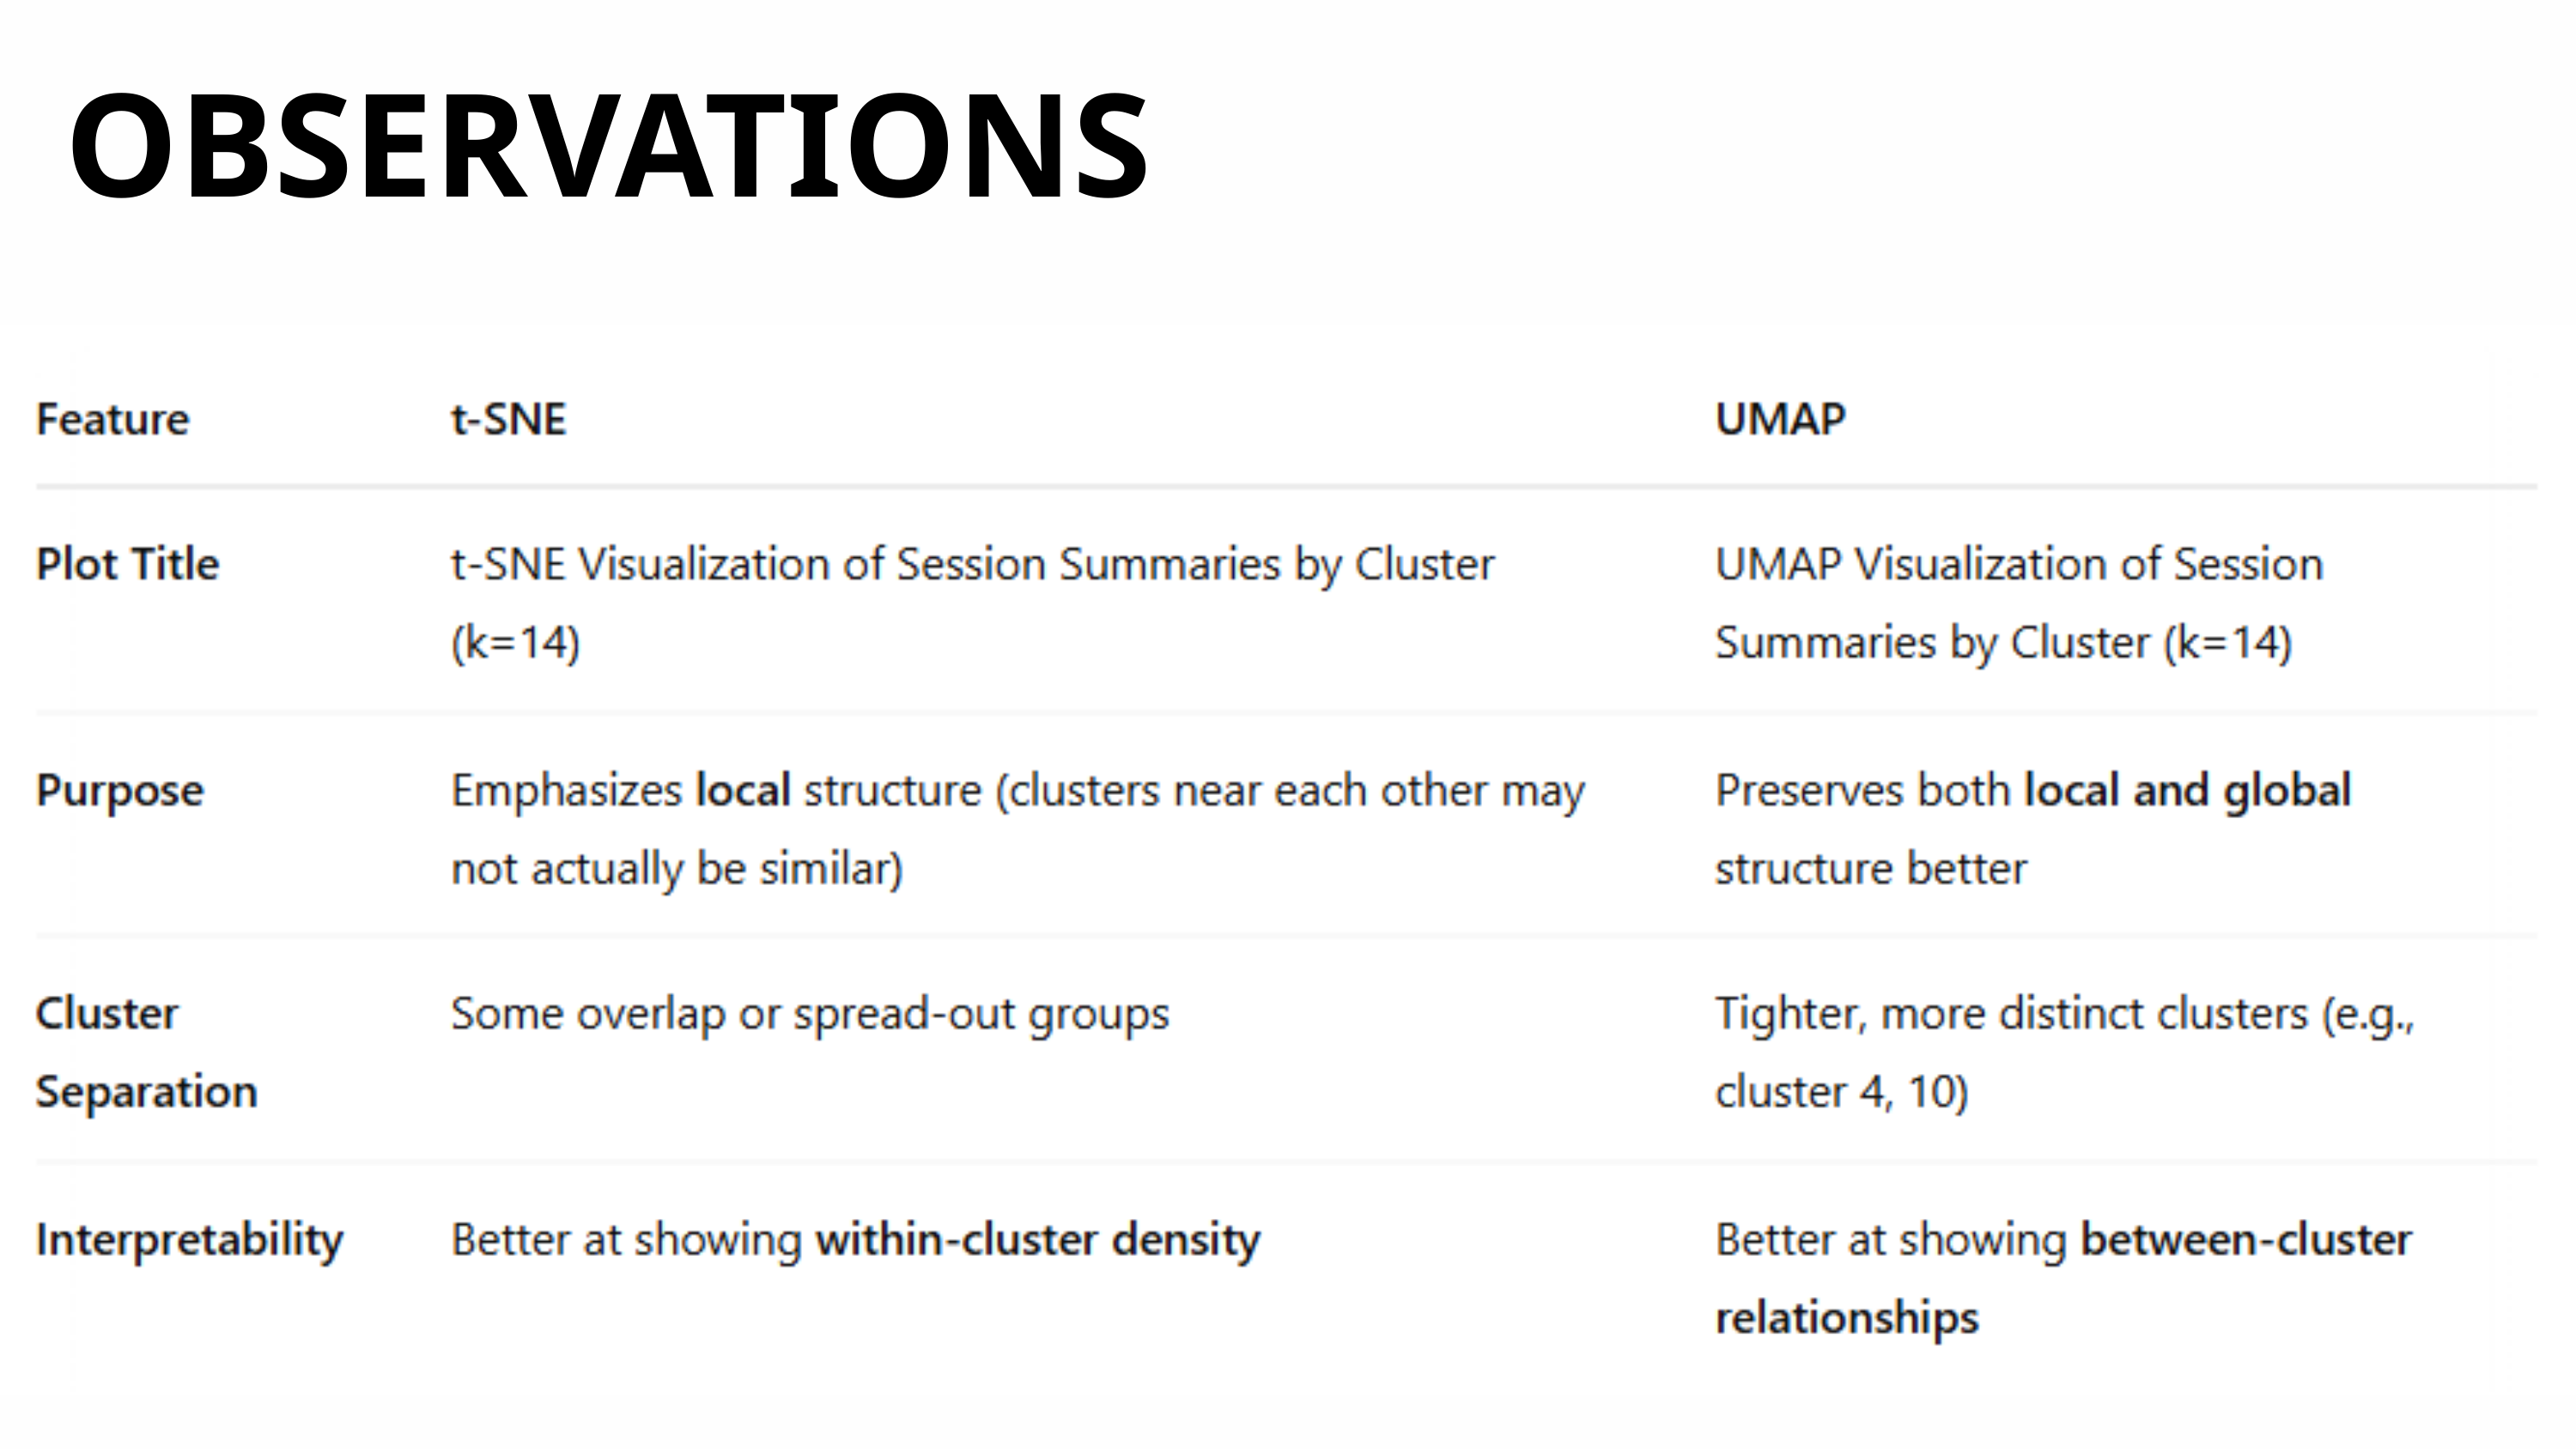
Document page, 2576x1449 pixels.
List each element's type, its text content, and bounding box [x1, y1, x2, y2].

text_box [0, 325, 2576, 1395]
text_box OBSERVATIONS [47, 25, 1170, 226]
